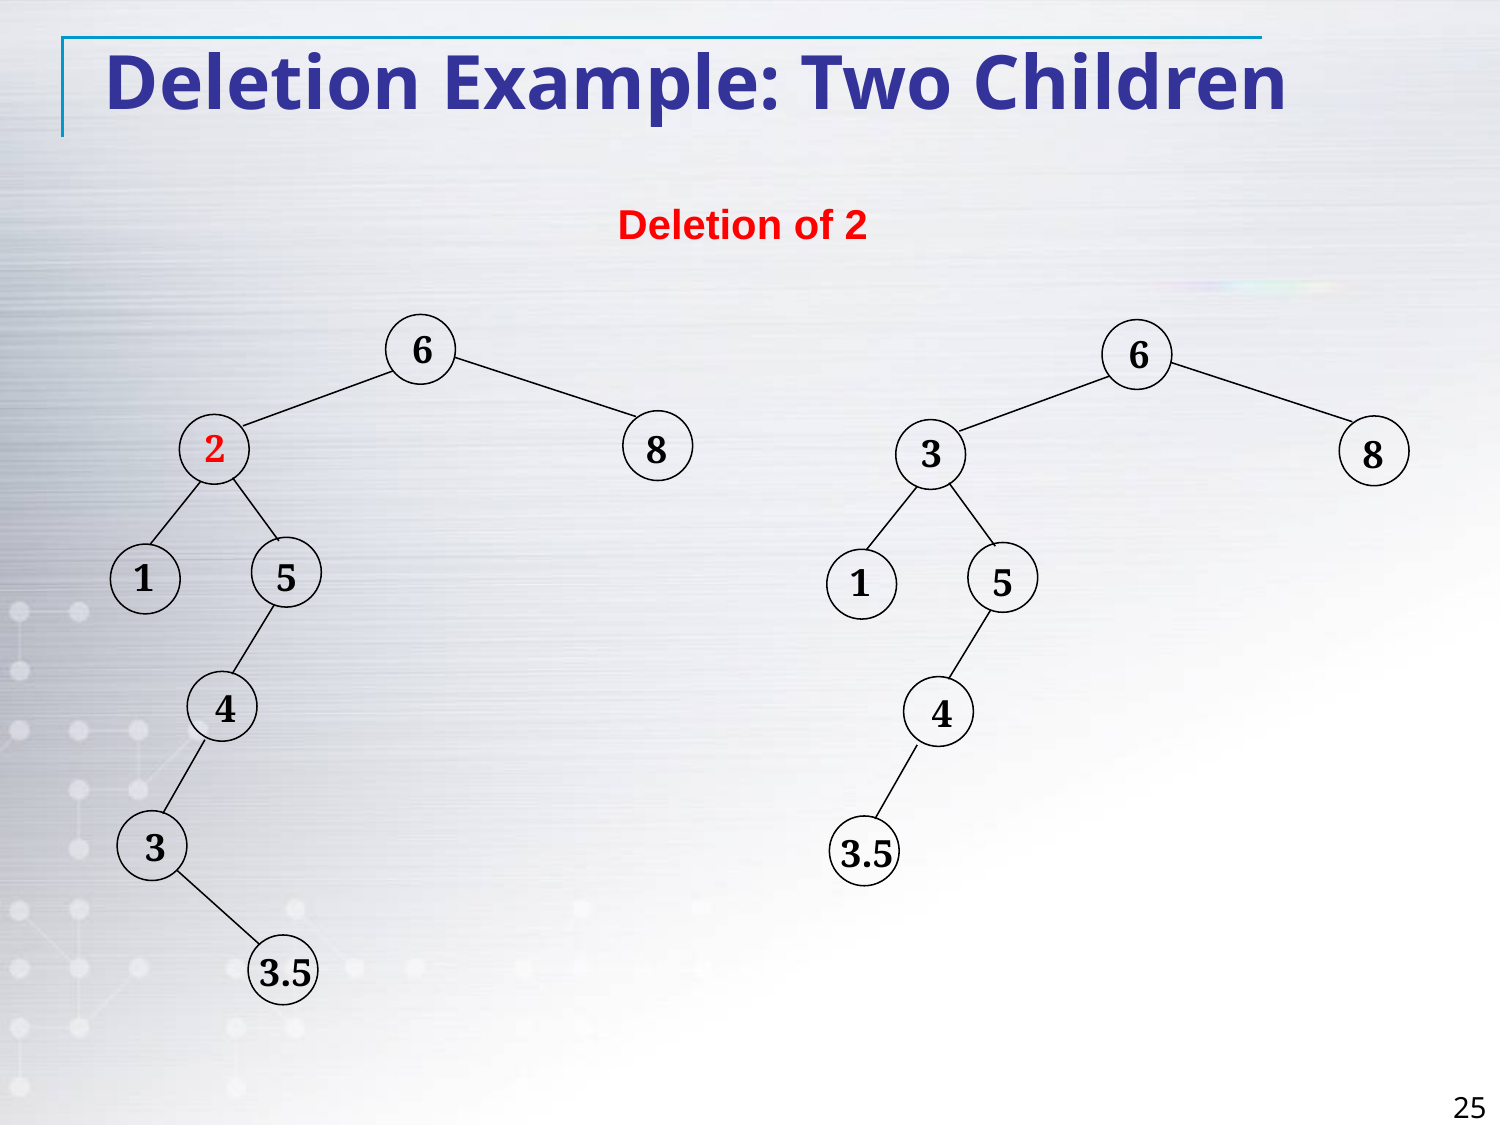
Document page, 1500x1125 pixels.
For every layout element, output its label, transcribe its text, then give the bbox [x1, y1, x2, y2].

text_box [263, 934, 303, 941]
text_box [241, 426, 250, 472]
text_box 3.5 [244, 941, 327, 1001]
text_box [116, 810, 188, 881]
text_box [186, 671, 258, 742]
text_box [895, 429, 906, 480]
text_box [886, 559, 897, 610]
text_box 2 [189, 417, 241, 478]
text_box [179, 425, 189, 474]
text_box [848, 882, 880, 886]
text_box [251, 537, 322, 608]
text_box 1 [118, 546, 170, 607]
picture [0, 0, 1500, 1125]
text_box 3.5 [825, 822, 909, 882]
text_box 3 [906, 422, 957, 483]
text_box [1101, 319, 1410, 486]
text_box [957, 431, 966, 478]
text_box [844, 815, 884, 822]
text_box [194, 478, 234, 485]
text_box Deletion of 2 [88, 196, 1398, 256]
text_box [110, 557, 118, 601]
text_box 1 [834, 551, 886, 612]
text_box [267, 1001, 299, 1005]
text_box [170, 554, 181, 604]
text_box Deletion Example: Two Children [88, 44, 1364, 115]
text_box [385, 314, 693, 481]
text_box [910, 483, 951, 490]
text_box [967, 542, 1038, 613]
text_box [826, 562, 834, 606]
text_box [840, 612, 883, 620]
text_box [903, 676, 974, 747]
text_box [124, 607, 167, 614]
slide_number 25 [1151, 1082, 1500, 1125]
